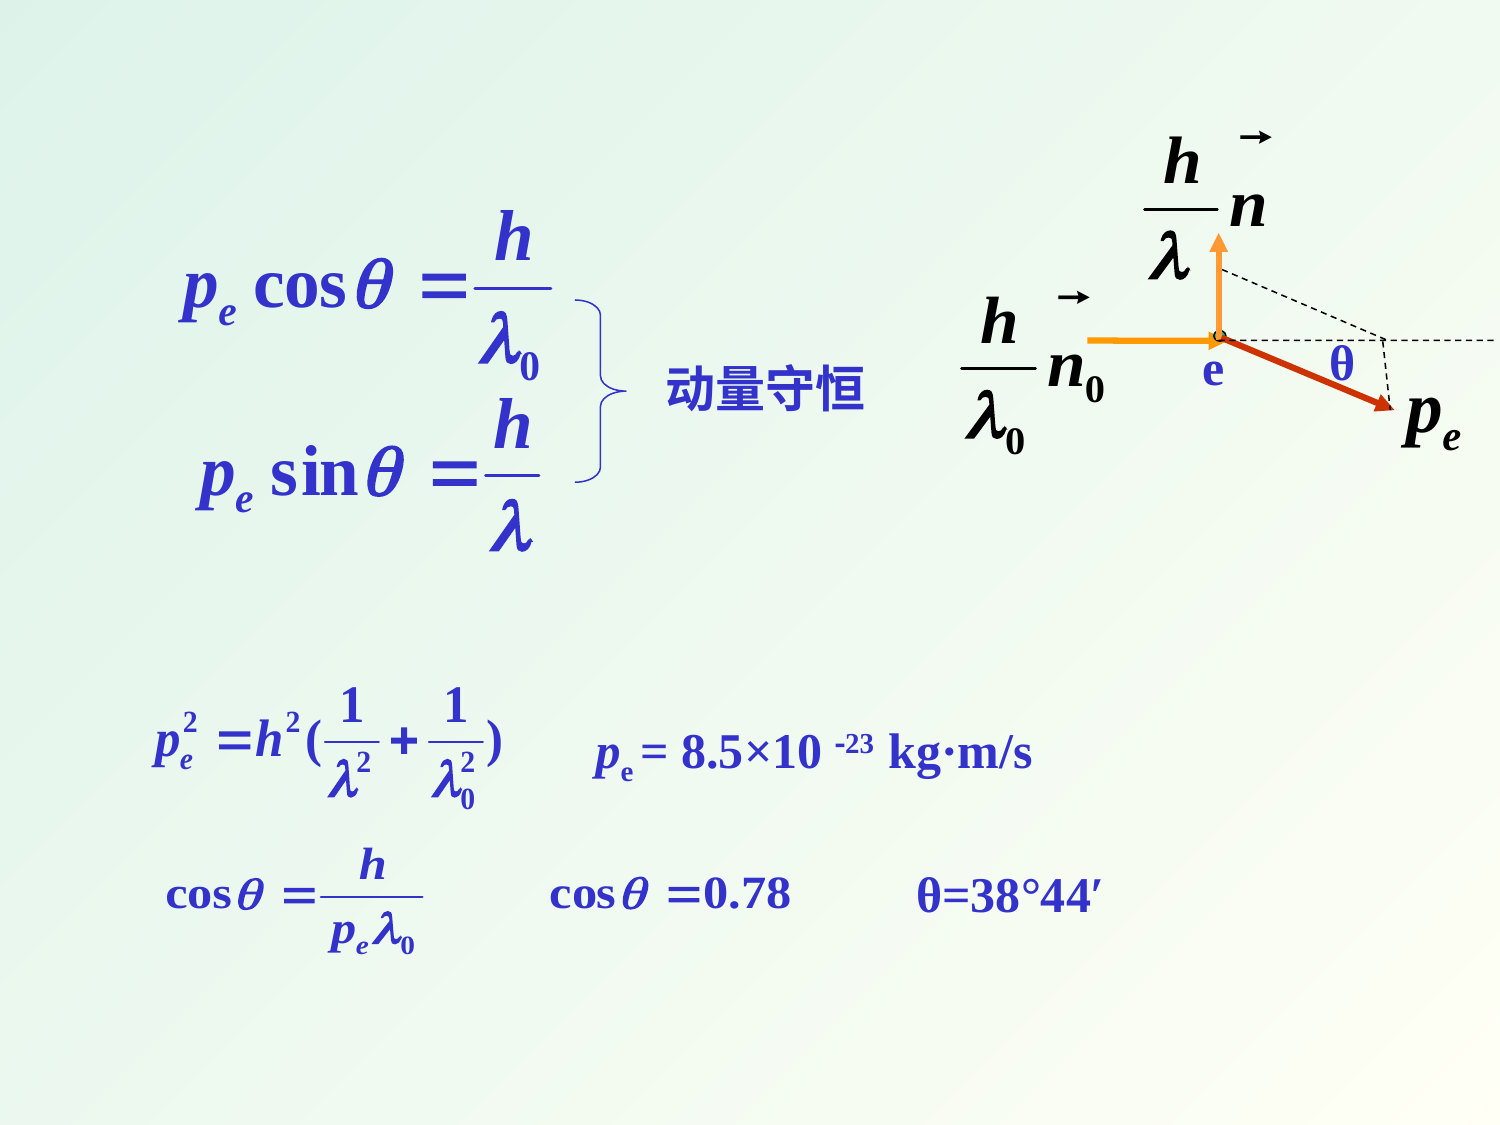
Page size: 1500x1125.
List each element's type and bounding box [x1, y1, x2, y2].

text_box [162, 187, 882, 563]
text_box [949, 114, 1494, 470]
text_box [159, 833, 1166, 963]
text_box [139, 667, 1069, 819]
